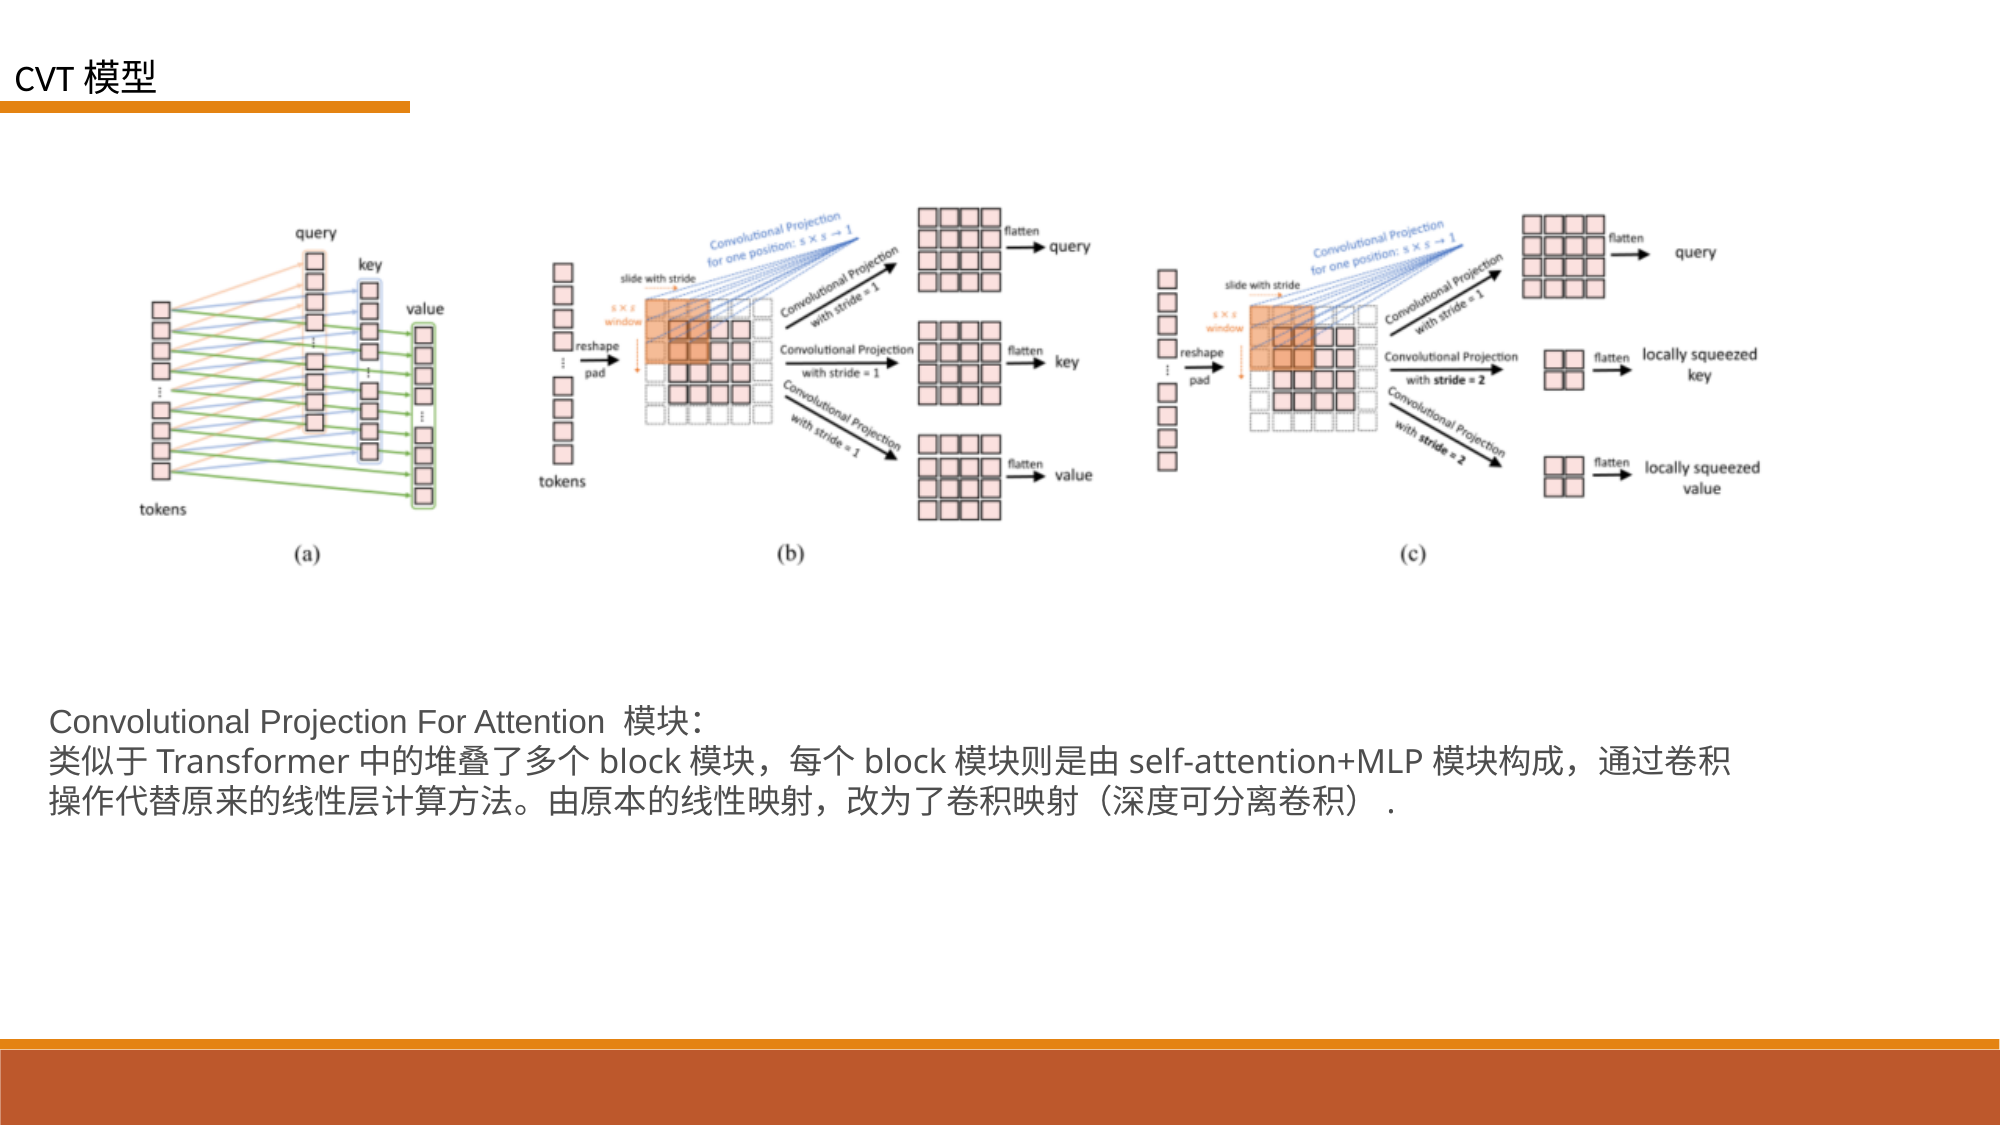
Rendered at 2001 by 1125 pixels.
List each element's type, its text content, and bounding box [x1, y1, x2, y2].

text_box Convolutional Projection For Attention 模块： 类似于Transformer中的堆叠了多个block模块，每个block模块则是由self-attention+MLP模块构成，通过卷积操作代替原来的线性层计算方法。由原本的线性映射，改为了卷积映射（深度可分离卷积）. [34, 693, 1773, 828]
text_box CVT模型 [0, 46, 795, 107]
picture [77, 154, 1849, 592]
